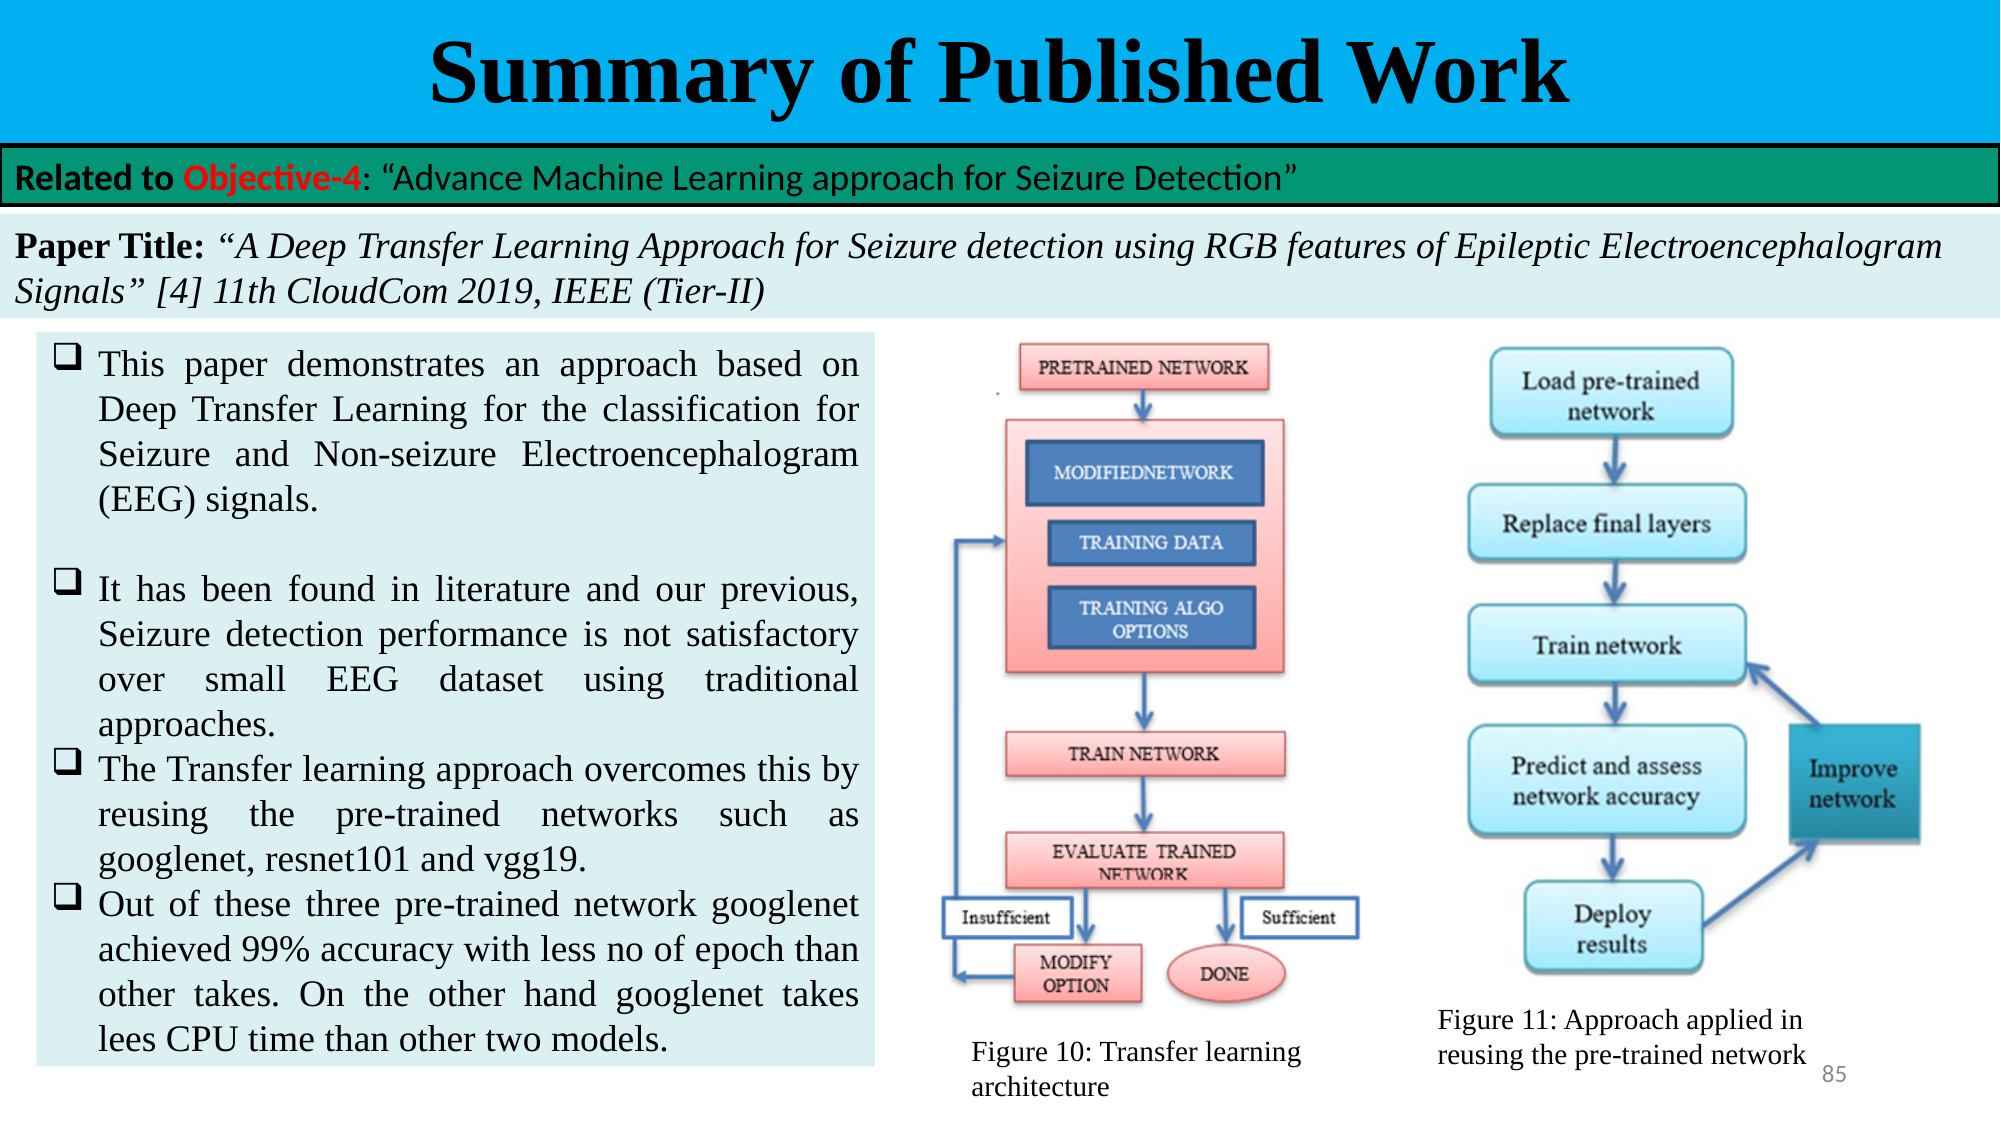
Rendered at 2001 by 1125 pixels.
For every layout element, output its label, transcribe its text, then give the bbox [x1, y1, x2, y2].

text_box Figure 10: Transfer learning architecture [956, 1027, 1396, 1110]
text_box This paper demonstrates an approach based on Deep Transfer Learning for the classification for Seizure and Non-seizure Electroencephalogram (EEG) signals. It has been found in literature and our previous, Seizure detection performance is not satisfactory over small EEG dataset using traditional approaches. The Transfer learning approach overcomes this by reusing the pre-trained networks such as googlenet, resnet101 and vgg19. Out of these three pre-trained network googlenet achieved 99% accuracy with less no of epoch than other takes. On the other hand googlenet takes lees CPU time than other two models. [36, 331, 875, 1067]
slide_number 85 [1412, 1042, 1863, 1103]
picture [1412, 326, 1953, 996]
picture [917, 328, 1396, 1021]
title Summary of Published Work [0, 0, 2000, 145]
text_box Paper Title: “A Deep Transfer Learning Approach for Seizure detection using RGB features of Epileptic Electroencephalogram Signals” [4] 11th CloudCom 2019, IEEE (Tier-II) [0, 213, 2000, 319]
text_box Related to Objective-4: “Advance Machine Learning approach for Seizure Detection” [0, 145, 2000, 206]
text_box Figure 11: Approach applied in reusing the pre-trained network [1422, 1004, 1836, 1078]
